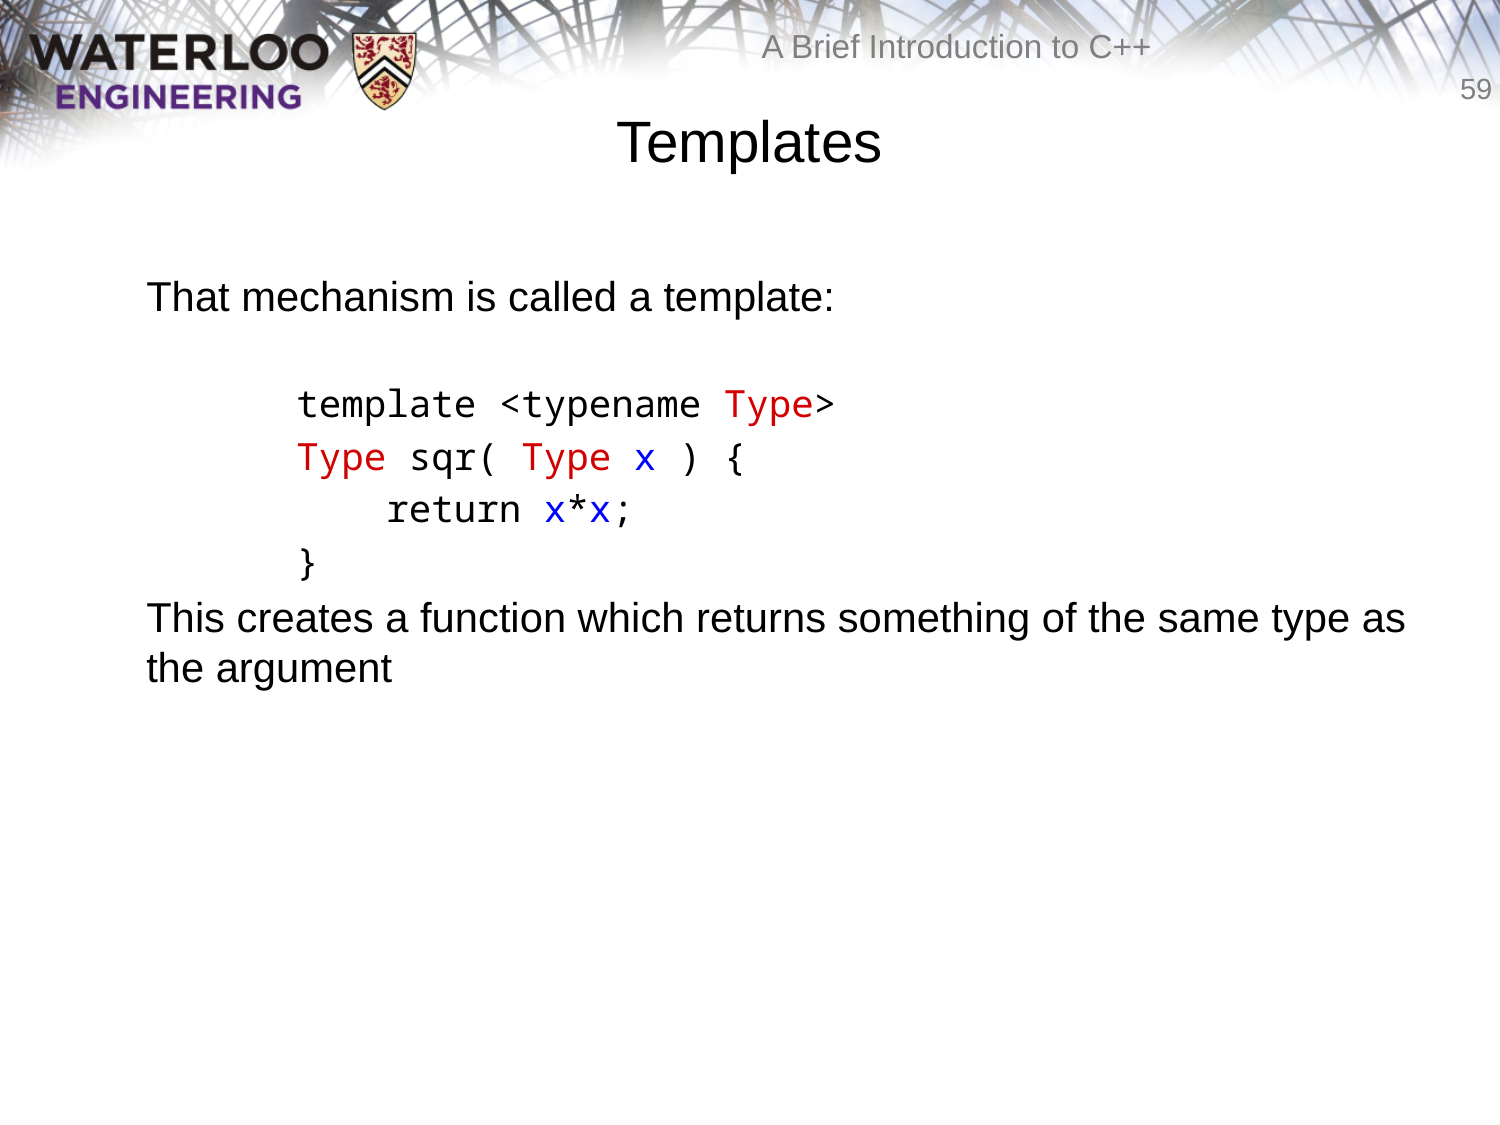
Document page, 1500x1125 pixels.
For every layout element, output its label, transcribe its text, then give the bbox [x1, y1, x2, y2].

title Templates [74, 44, 1426, 233]
picture [0, 0, 1500, 1125]
list That mechanism is called a template: template <typename Type> Type sqr( Type x ) { return x*x; } This creates a function which returns something of the same type as the argument [74, 262, 1426, 1006]
